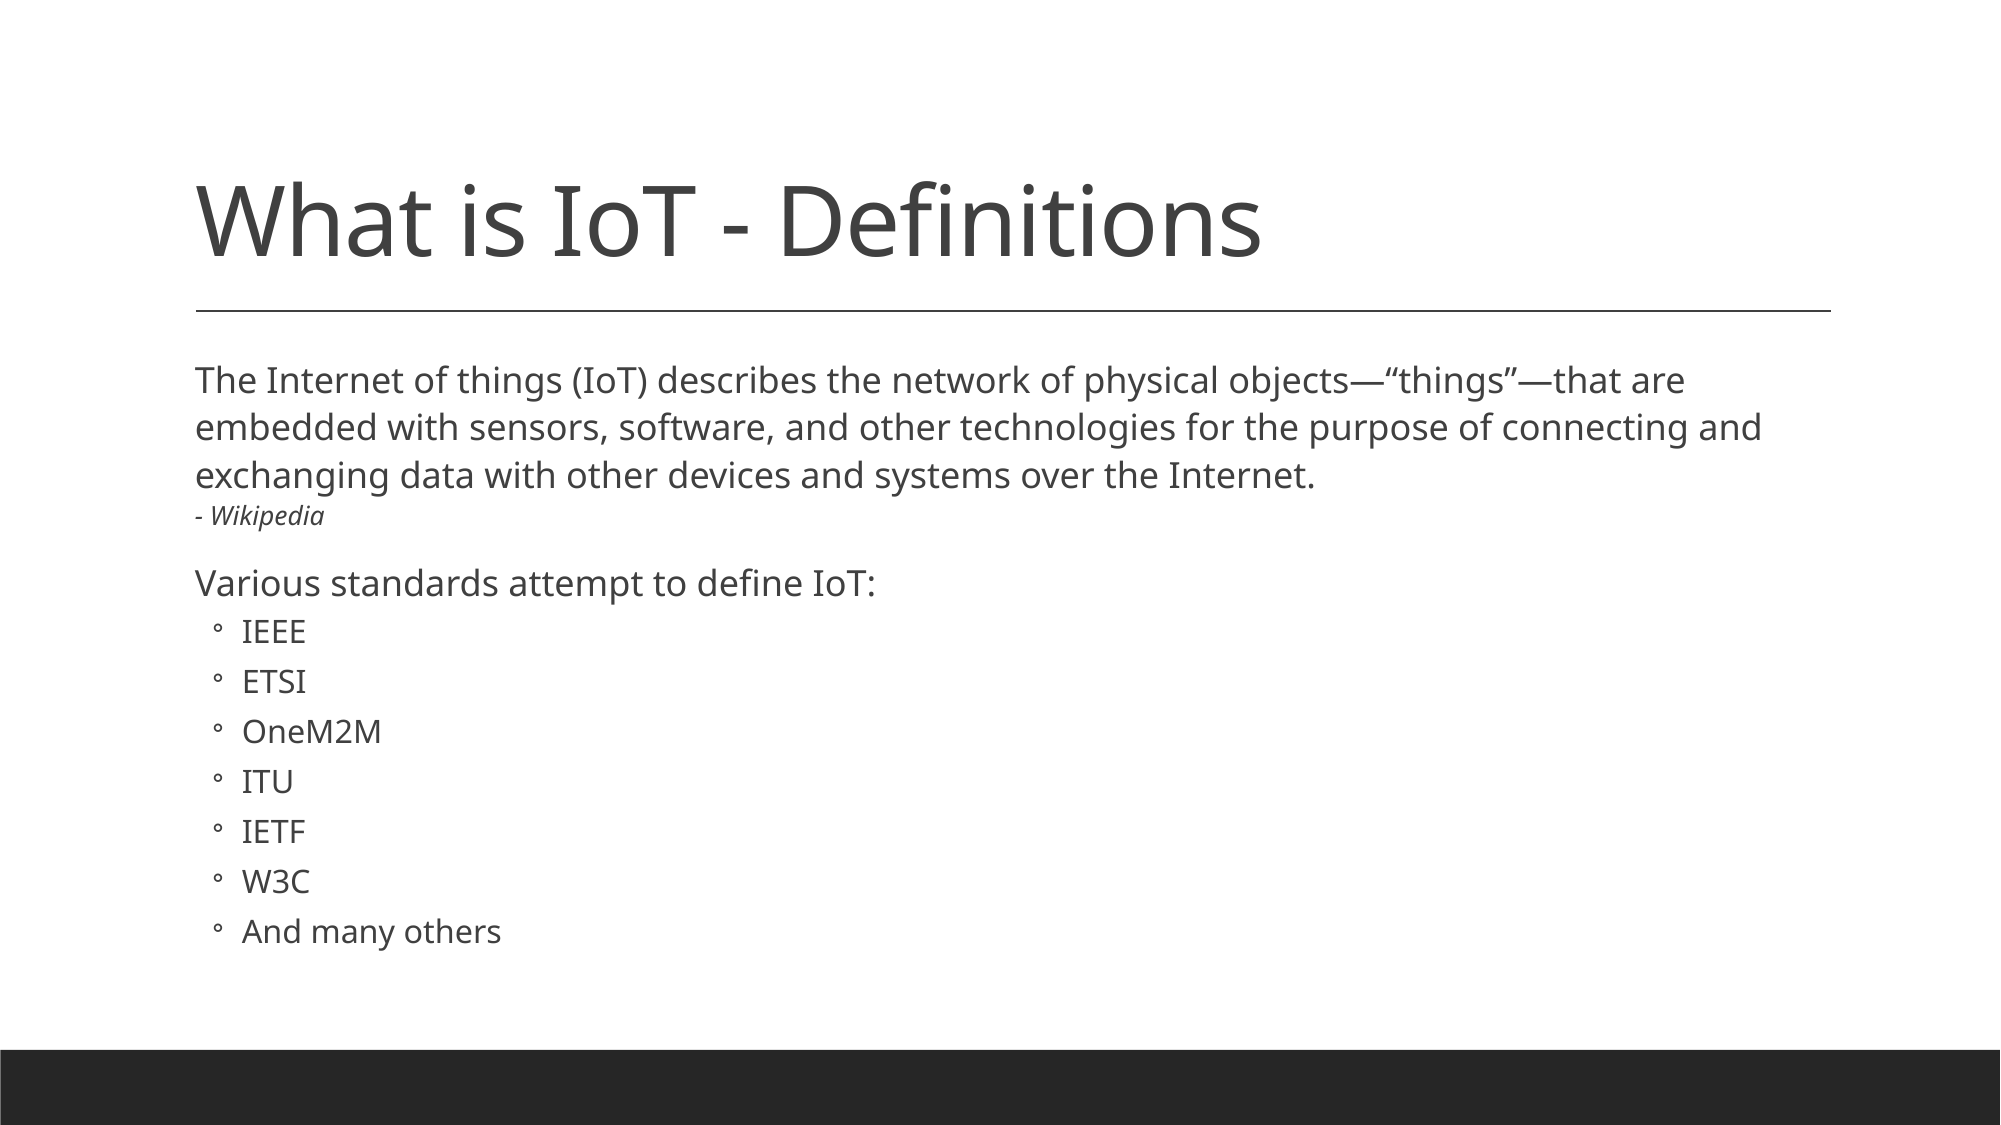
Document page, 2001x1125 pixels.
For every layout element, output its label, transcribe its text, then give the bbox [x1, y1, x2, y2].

title What is IoT - Definitions [180, 47, 1830, 285]
list The Internet of things (IoT) describes the network of physical objects—“things”—that are embedded with sensors, software, and other technologies for the purpose of connecting and exchanging data with other devices and systems over the Internet. - Wikipedia Various standards attempt to define IoT: IEEE ETSI OneM2M ITU IETF W3C And many others [180, 345, 1830, 963]
